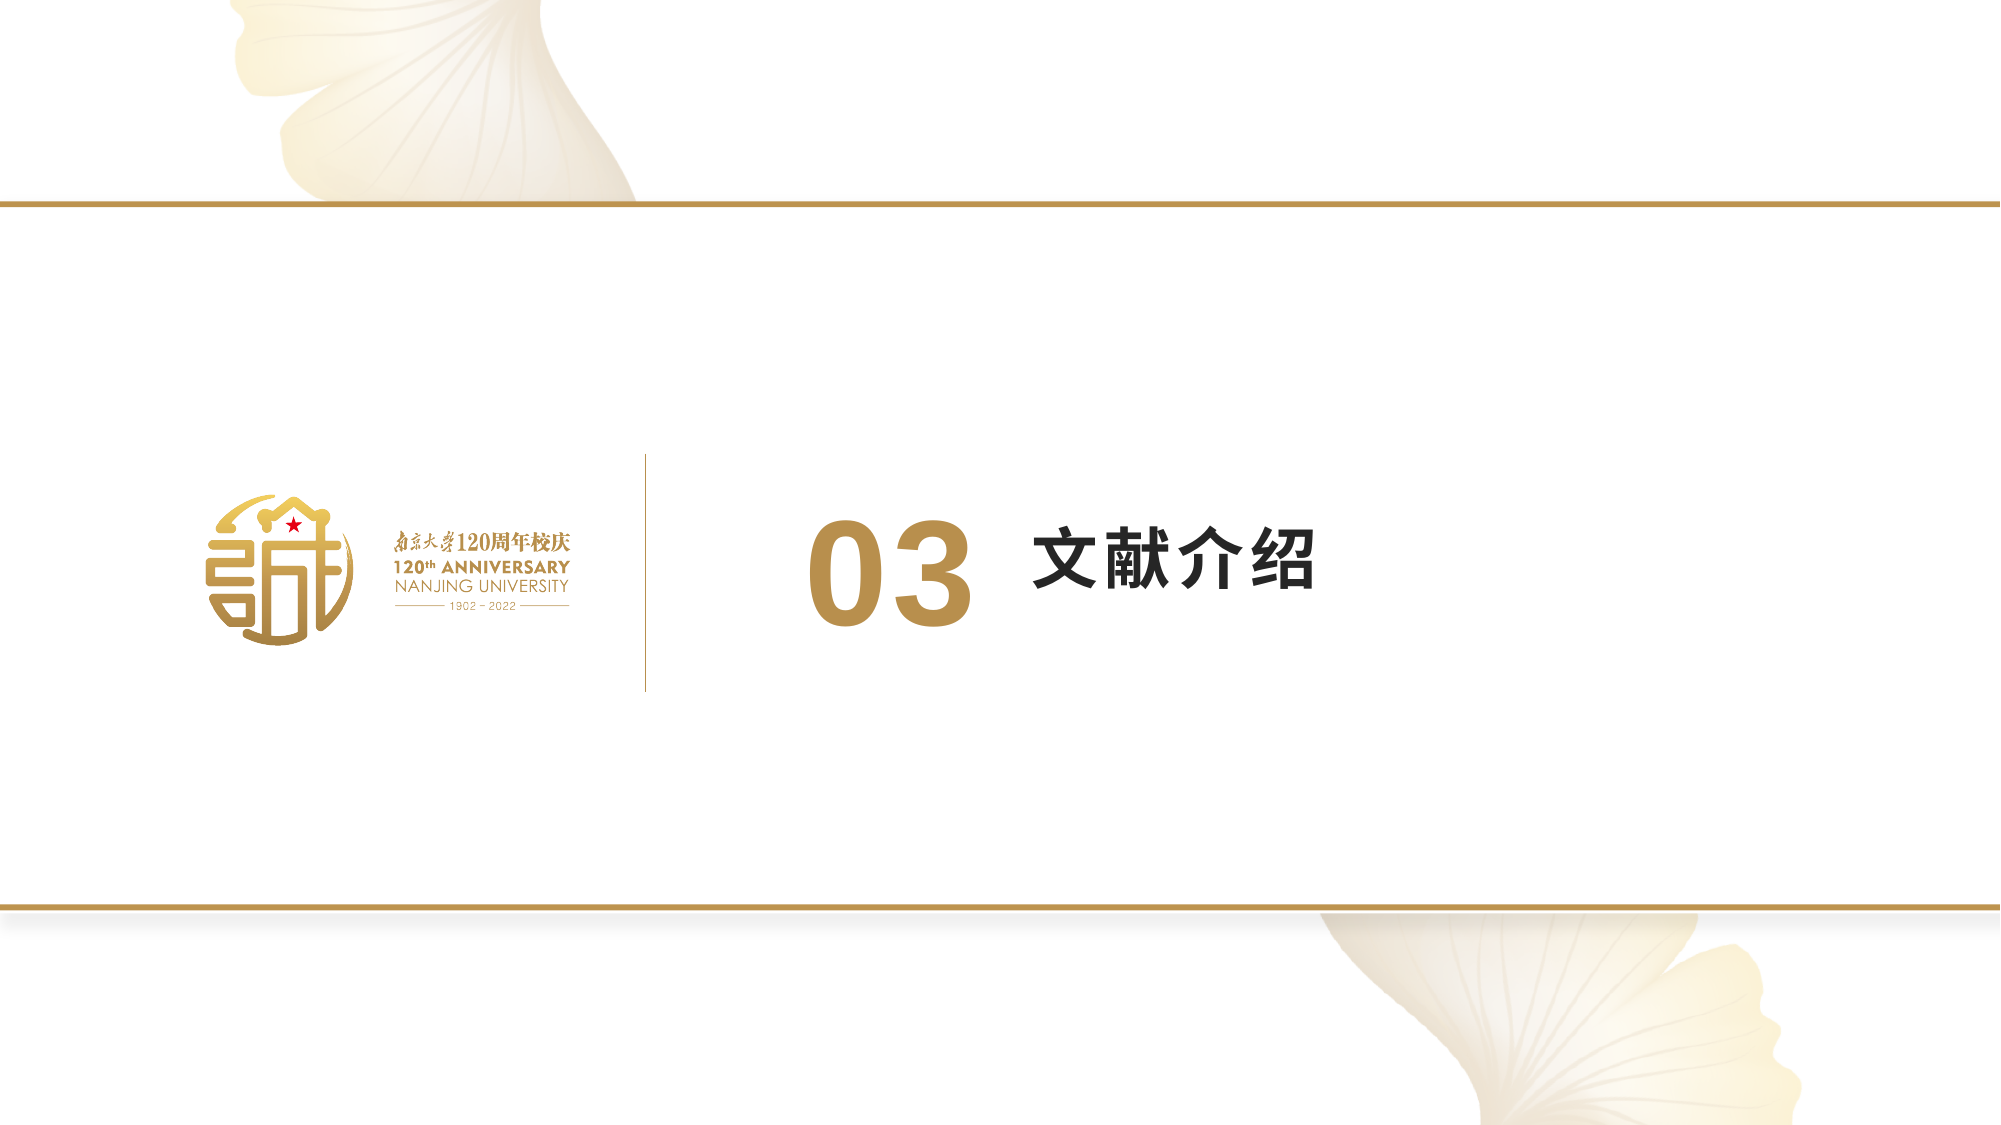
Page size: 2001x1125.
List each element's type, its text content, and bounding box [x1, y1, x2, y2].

picture [156, 436, 614, 694]
text_box [0, 200, 141, 208]
text_box [1874, 903, 2000, 911]
text_box [917, 200, 2000, 208]
text_box 03 [768, 463, 1013, 668]
picture [141, 0, 917, 376]
text_box [0, 903, 1097, 911]
picture [1039, 731, 1898, 1125]
text_box 文献介绍 [1017, 488, 1824, 626]
text_box [0, 208, 2000, 903]
